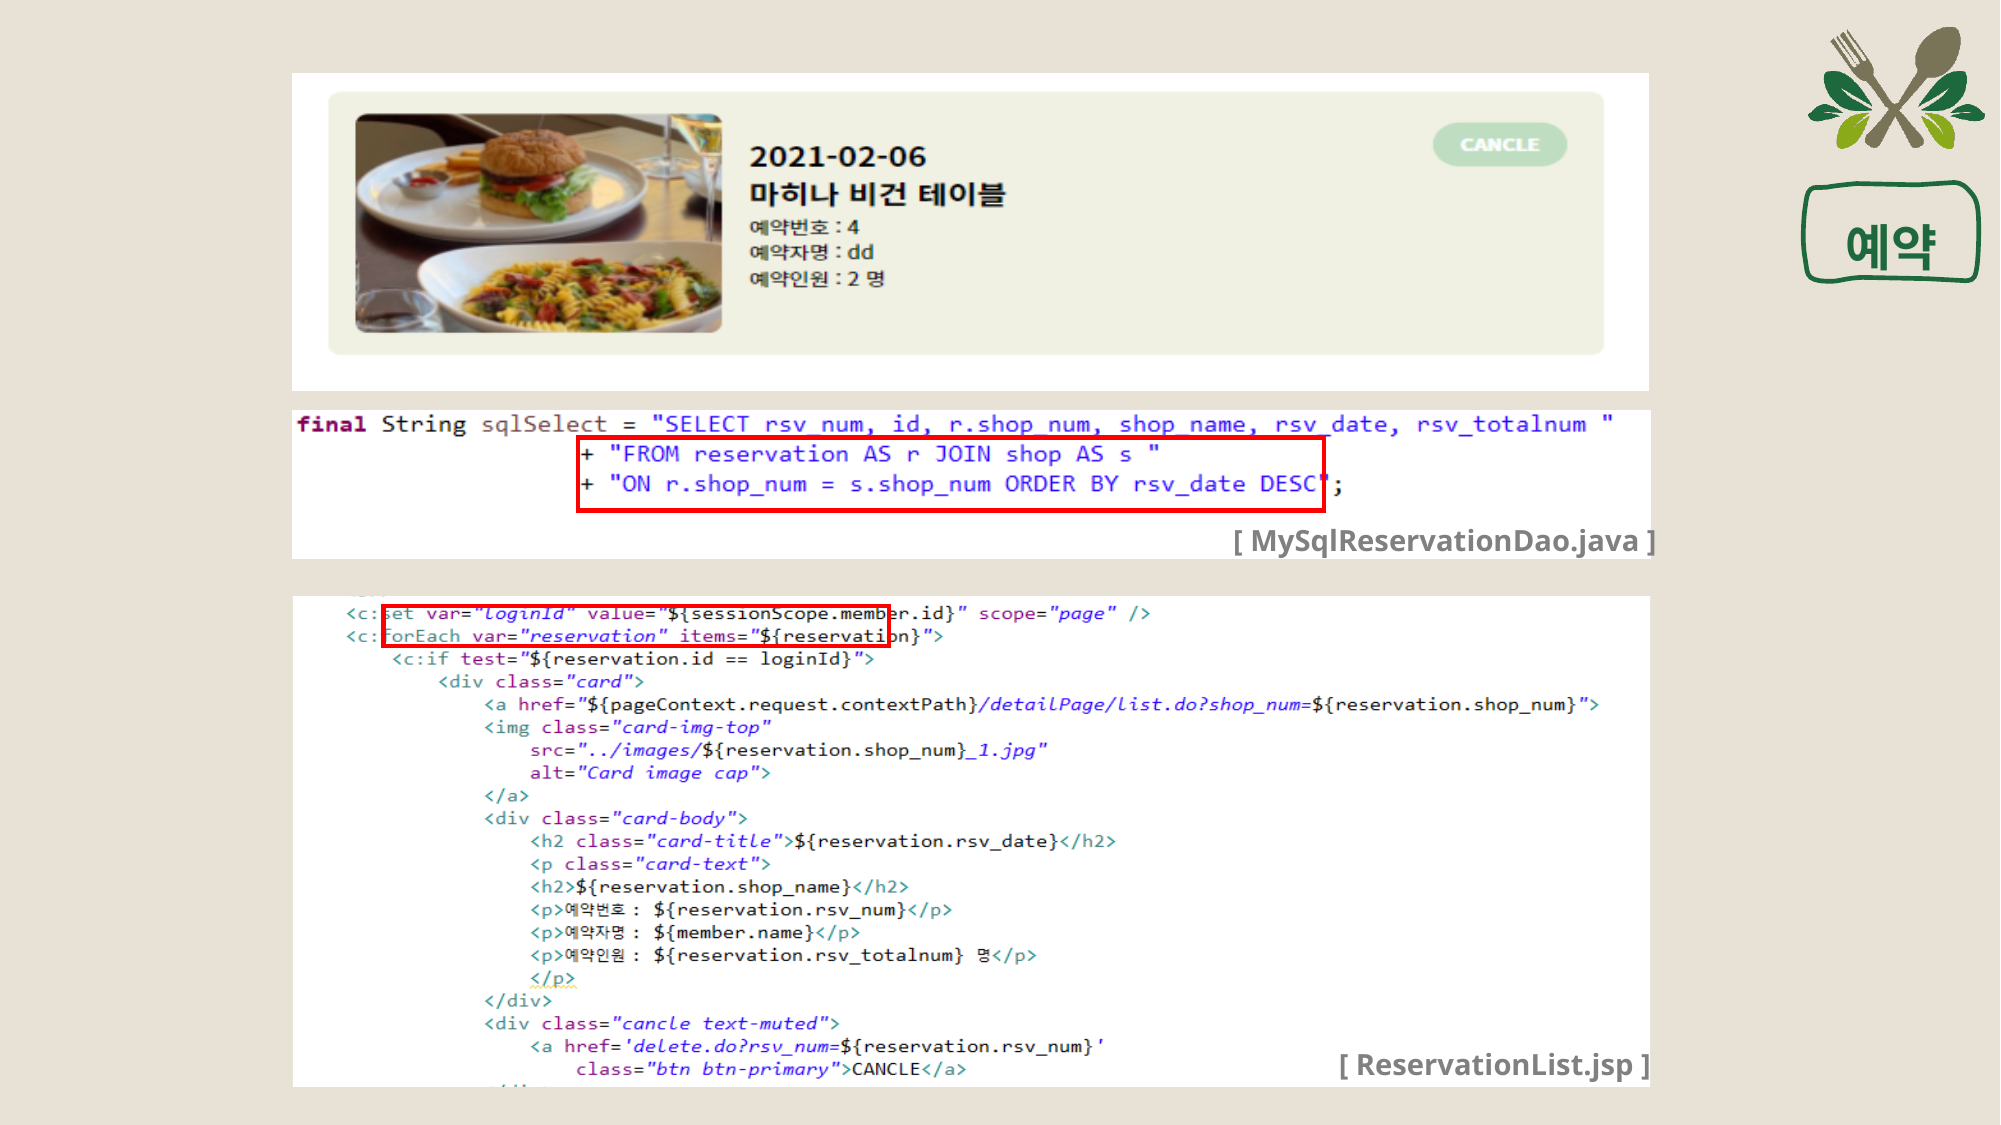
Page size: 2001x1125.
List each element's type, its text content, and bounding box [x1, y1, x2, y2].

picture [292, 73, 1649, 391]
picture [292, 410, 1651, 559]
text_box [ ReservationList.jsp ] [1324, 1021, 1813, 1089]
picture [1808, 0, 1985, 176]
text_box [ MySqlReservationDao.java ] [1218, 497, 1708, 565]
picture [292, 596, 1651, 1087]
text_box 예약 [1802, 181, 1980, 283]
